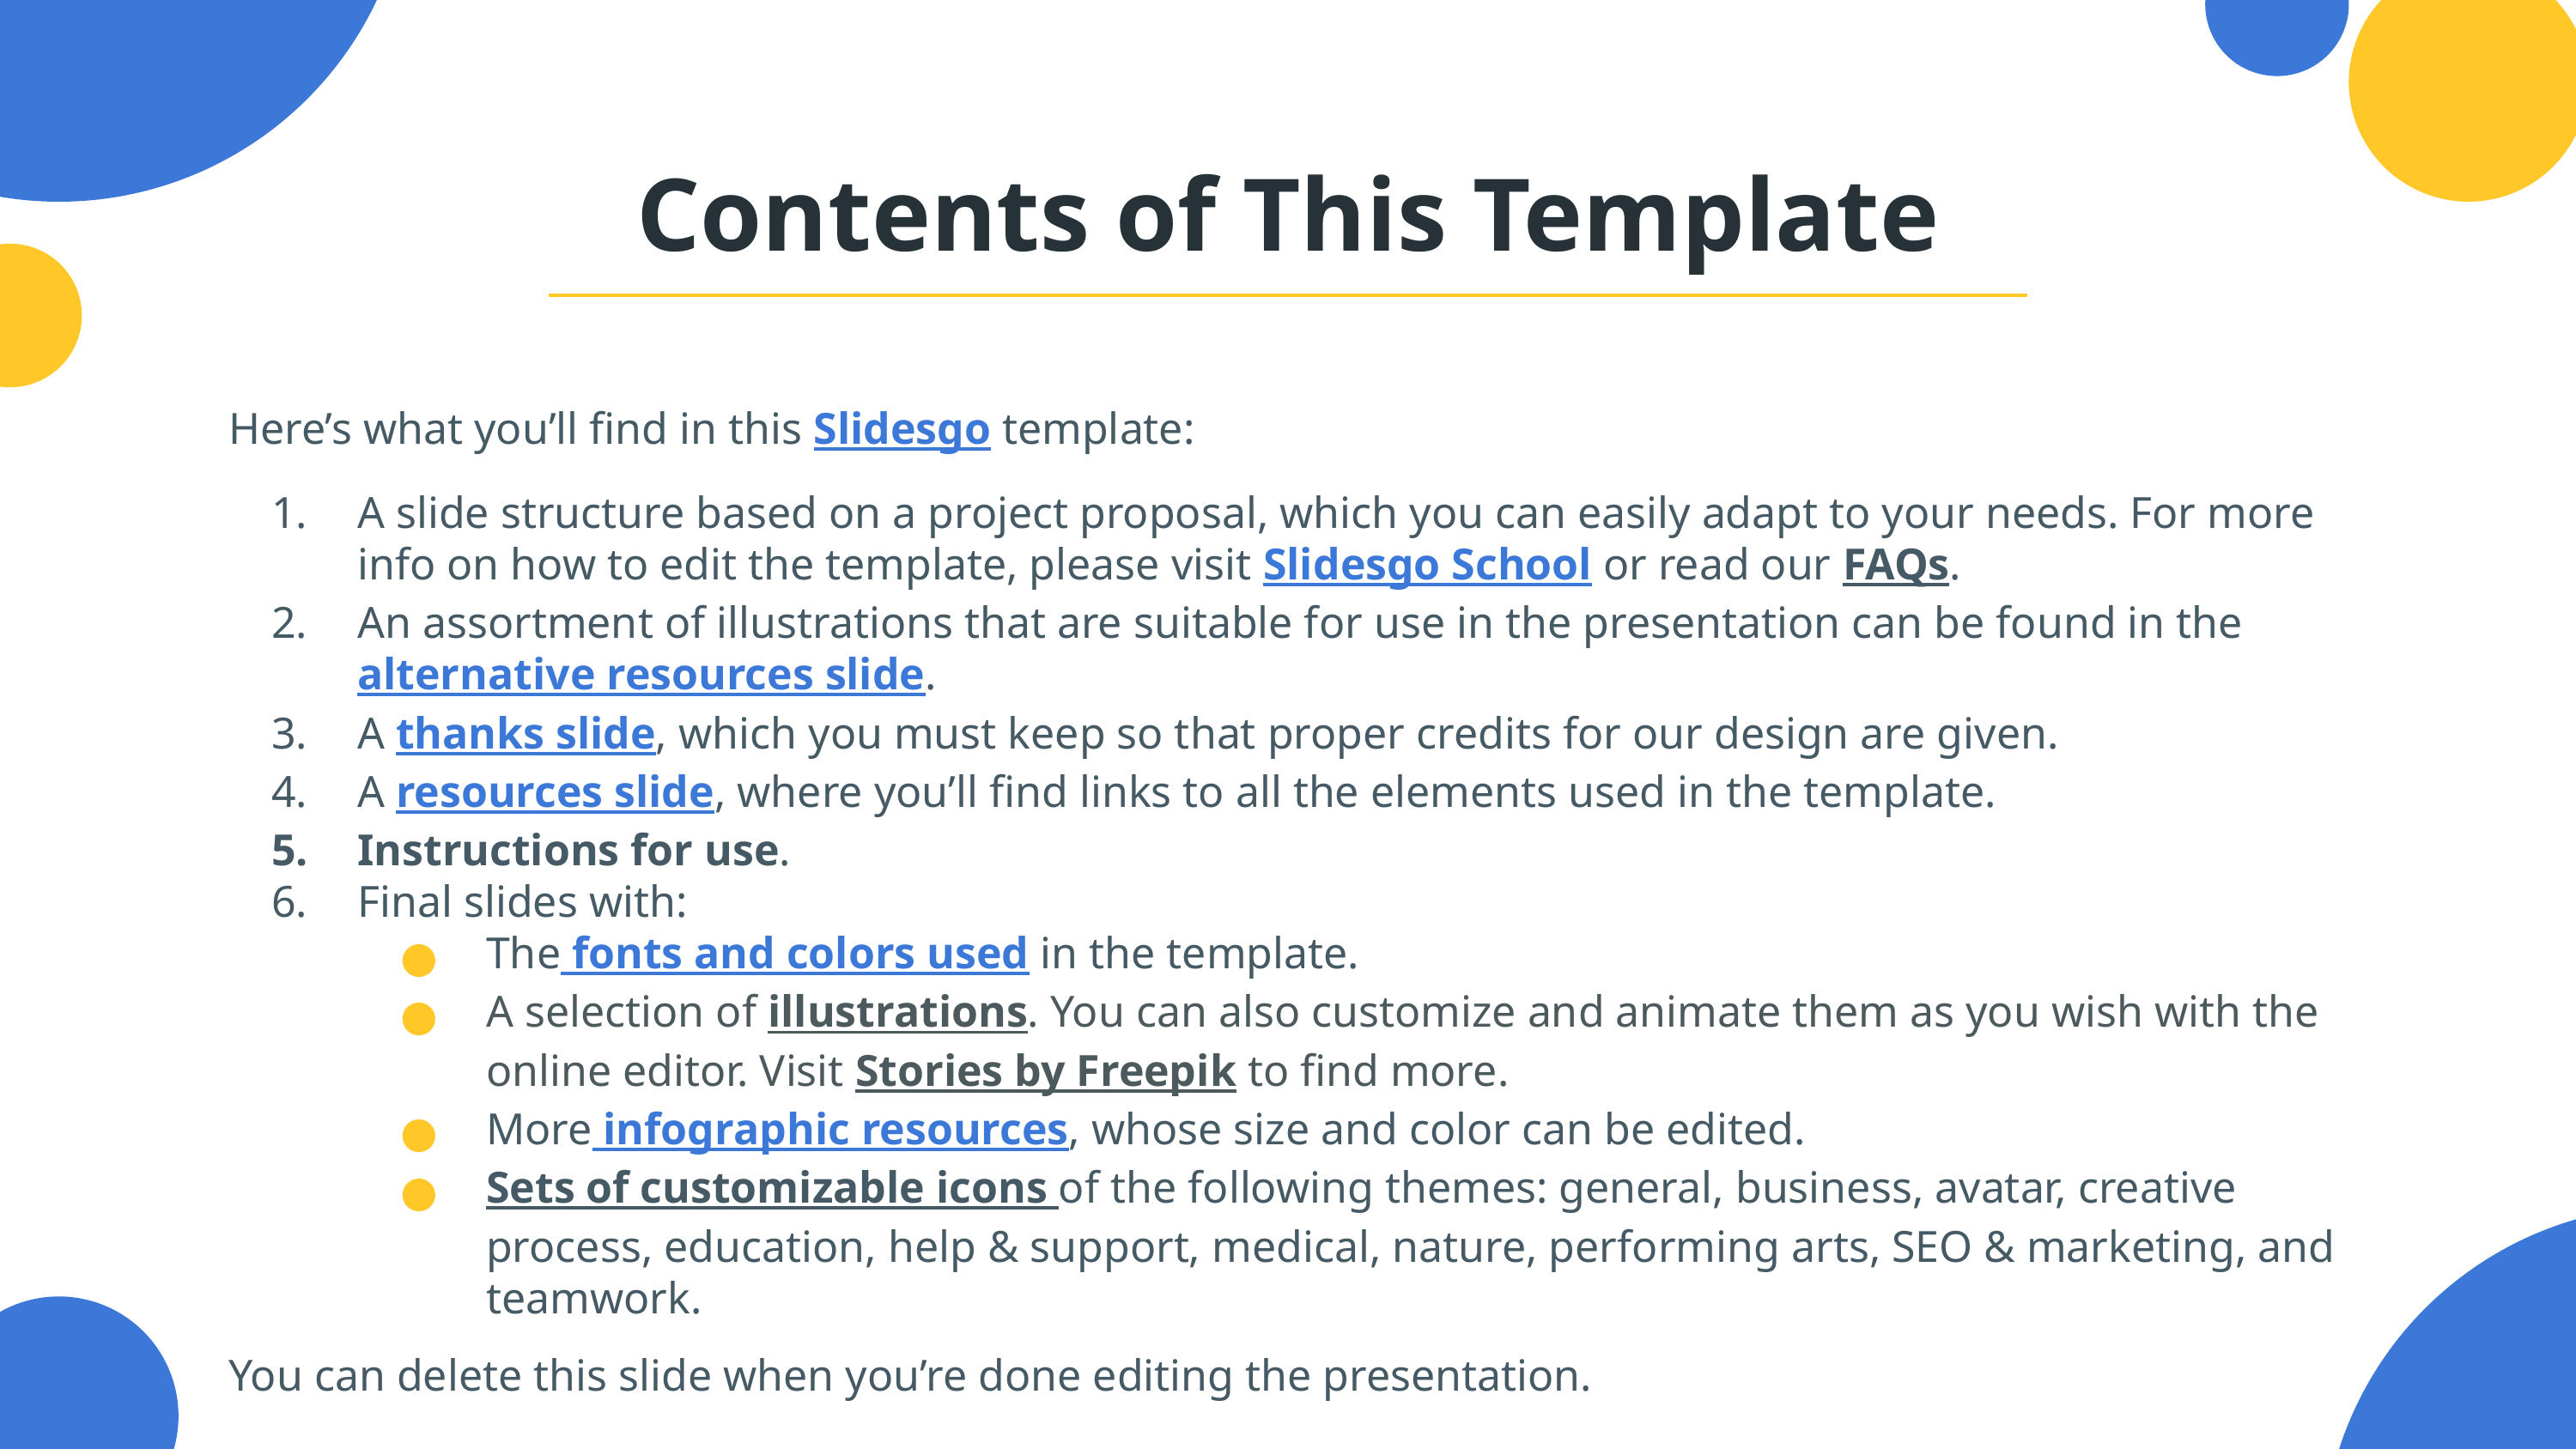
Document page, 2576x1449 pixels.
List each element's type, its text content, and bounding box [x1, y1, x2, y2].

title Contents of This Template [203, 124, 2373, 287]
list Here’s what you’ll find in this Slidesgo template: A slide structure based on a project proposal, which you can easily adapt to your needs. For more info on how to edit the template, please visit Slidesgo School or read our FAQs. An assortment of illustrations that are suitable for use in the presentation can be found in the alternative resources slide. A thanks slide, which you must keep so that proper credits for our design are given. A resources slide, where you’ll find links to all the elements used in the template. Instructions for use. Final slides with: The fonts and colors used in the template. A selection of illustrations. You can also customize and animate them as you wish with the online editor. Visit Stories by Freepik to find more. More infographic resources, whose size and color can be edited. Sets of customizable icons of the following themes: general, business, avatar, creative process, education, help & support, medical, nature, performing arts, SEO & marketing, and teamwork. You can delete this slide when you’re done editing the presentation. [203, 375, 2373, 1297]
